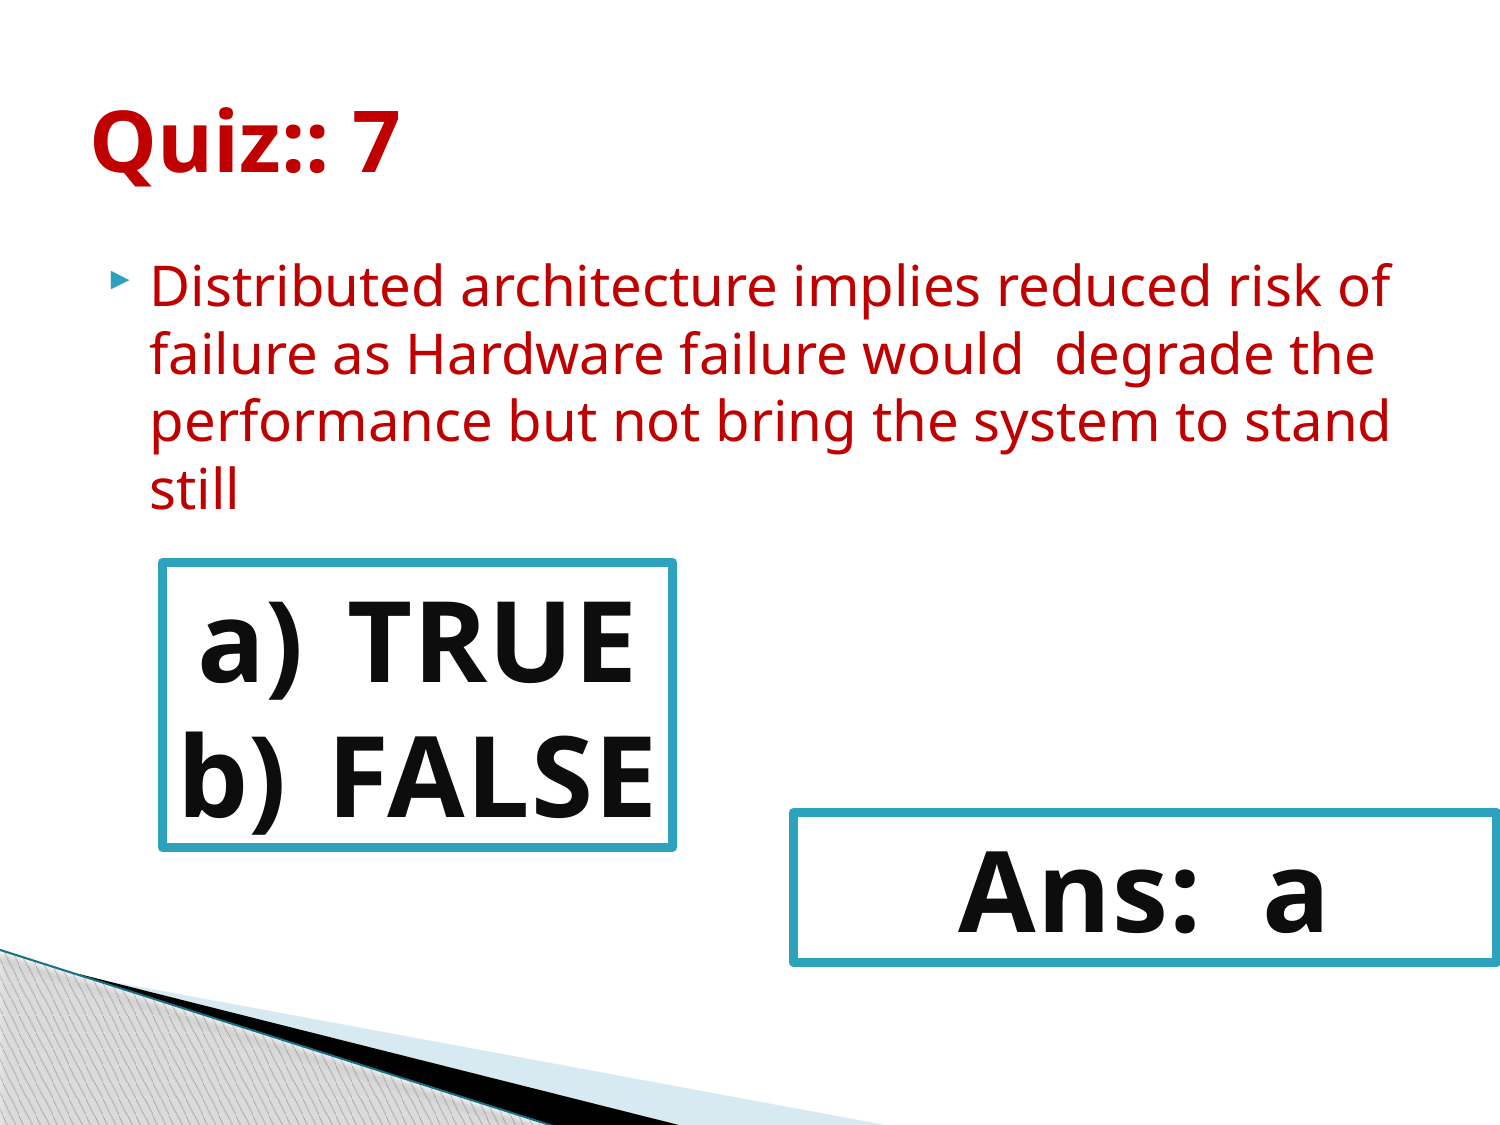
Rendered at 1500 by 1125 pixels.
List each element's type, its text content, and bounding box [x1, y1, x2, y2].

text_box TRUE FALSE [158, 558, 677, 852]
text_box Ans: a [789, 808, 1500, 967]
title Quiz:: 7 [75, 45, 1425, 233]
list Distributed architecture implies reduced risk of failure as Hardware failure would degrade the performance but not bring the system to stand still [75, 243, 1425, 575]
